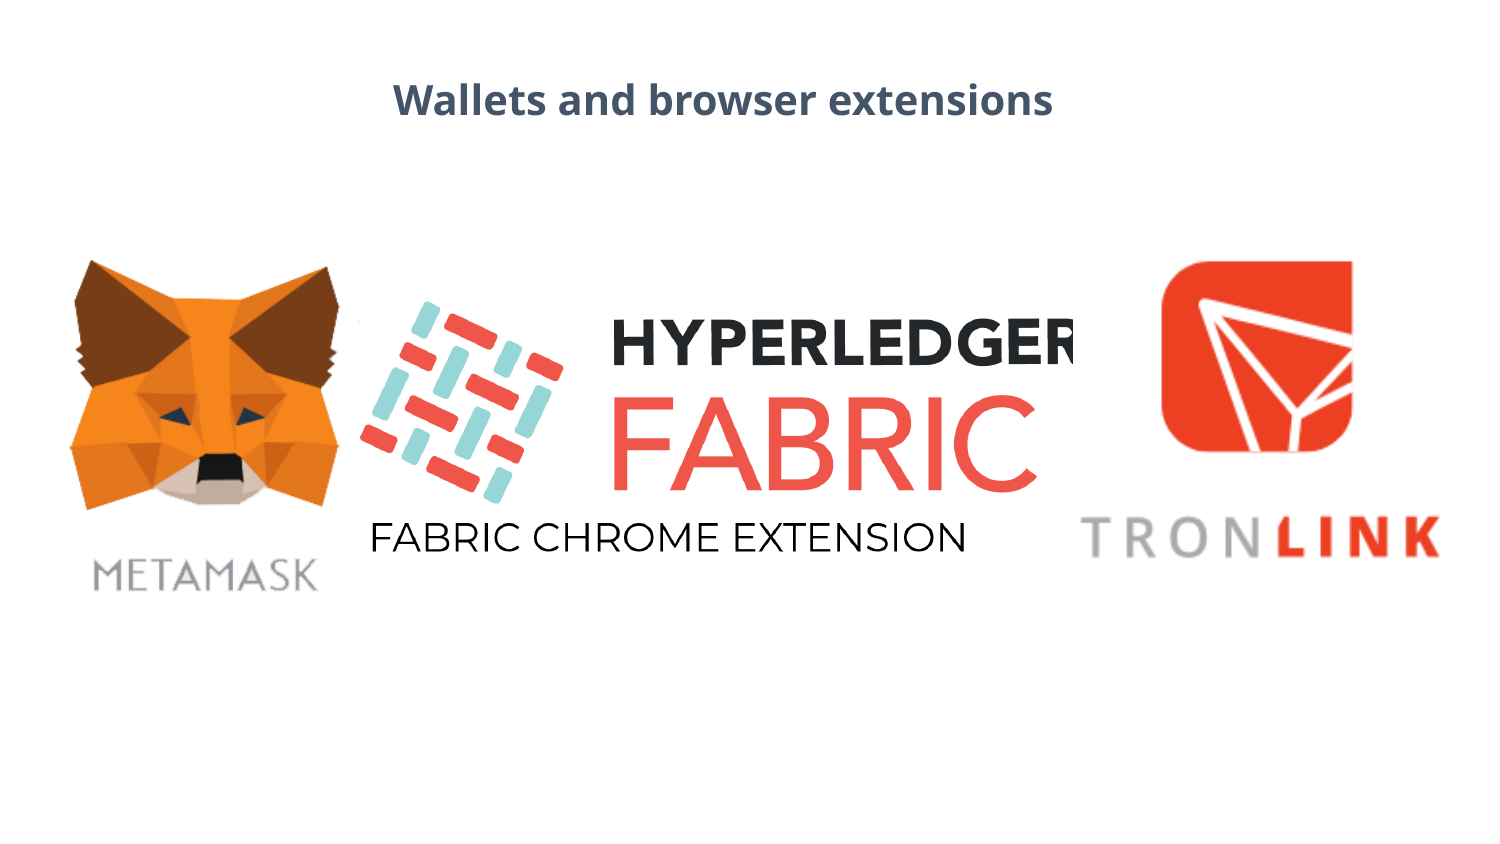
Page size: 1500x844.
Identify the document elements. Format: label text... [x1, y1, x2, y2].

picture [0, 230, 1448, 631]
text_box Wallets and browser extensions [286, 45, 1161, 121]
